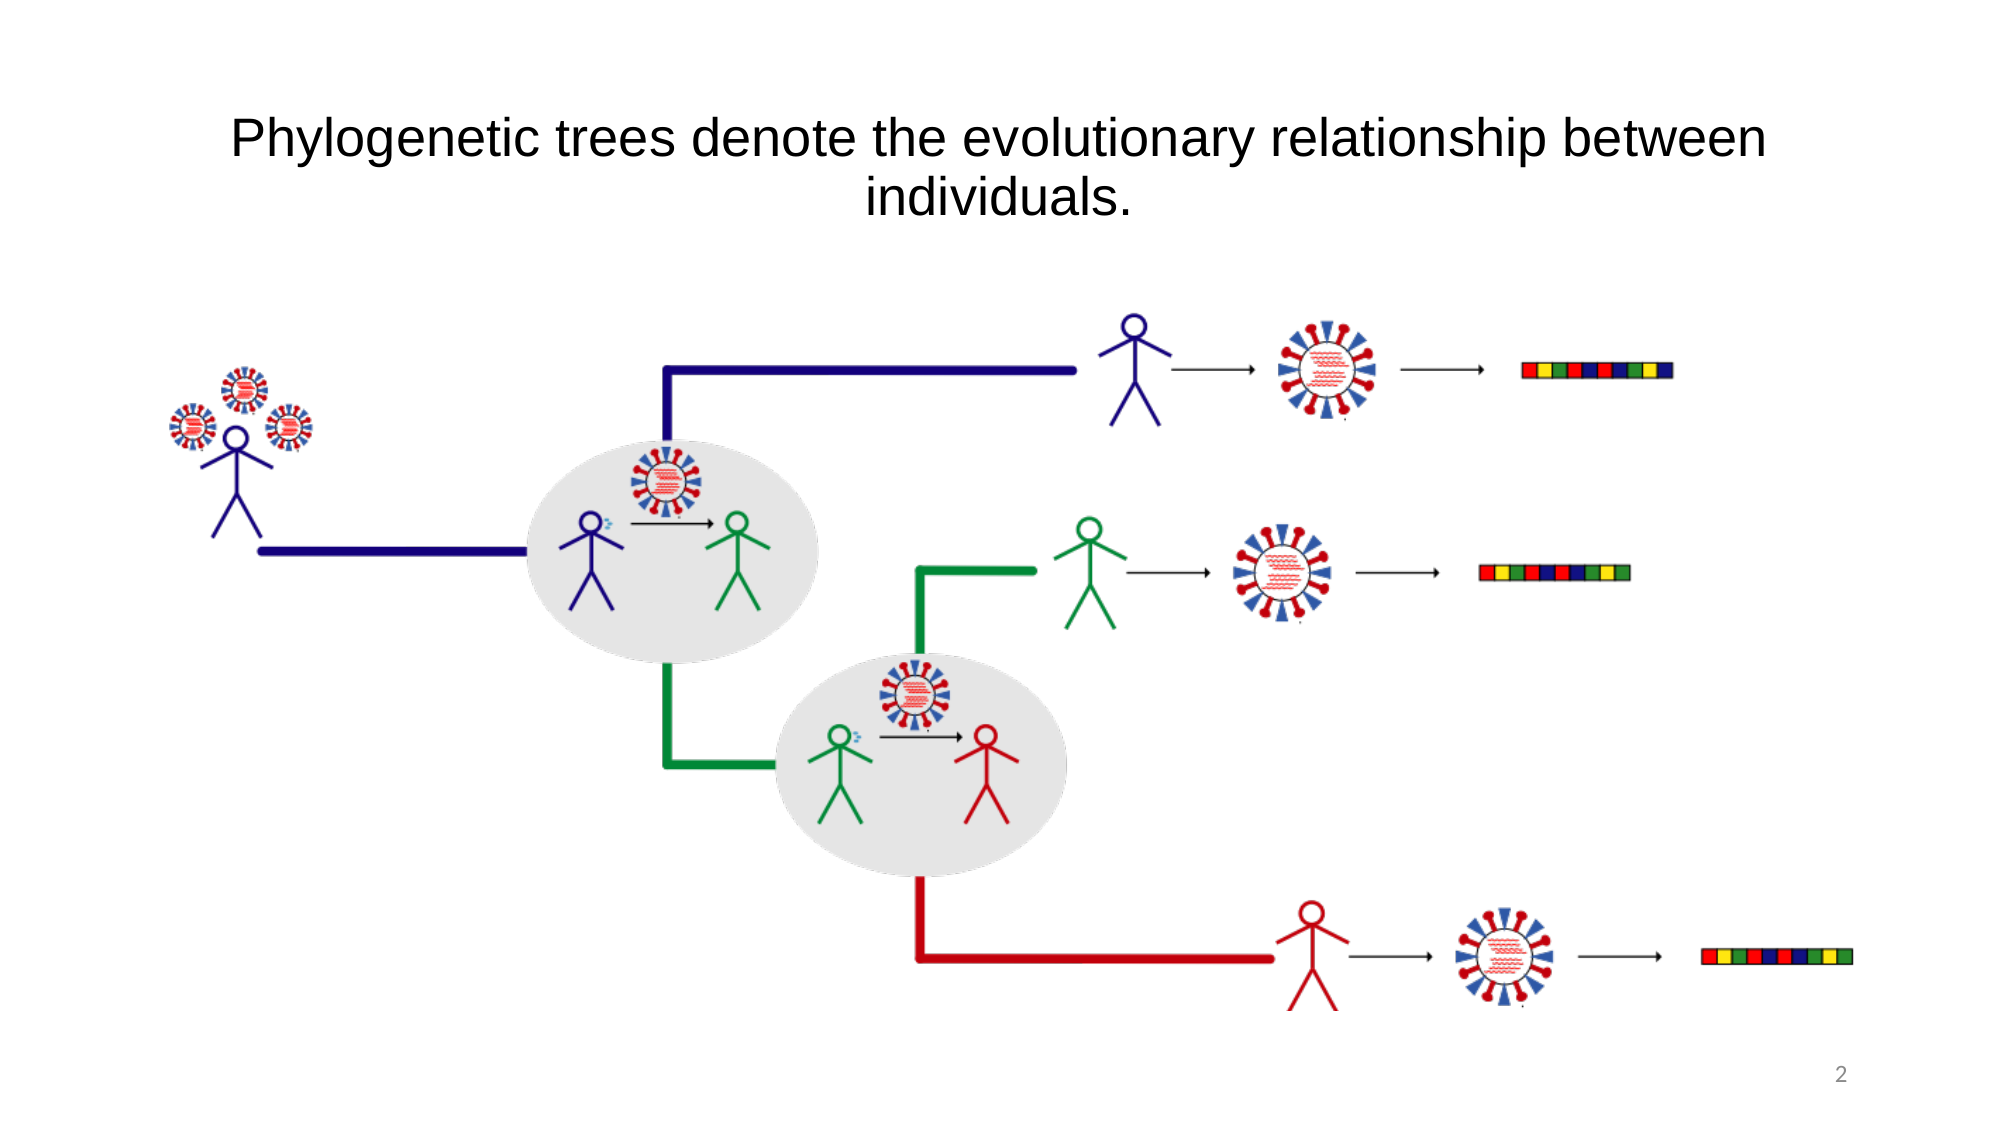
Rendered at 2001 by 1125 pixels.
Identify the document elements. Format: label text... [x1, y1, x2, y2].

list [137, 302, 1863, 1011]
slide_number 2 [1412, 1042, 1863, 1103]
title Phylogenetic trees denote the evolutionary relationship between individuals. [137, 59, 1863, 278]
